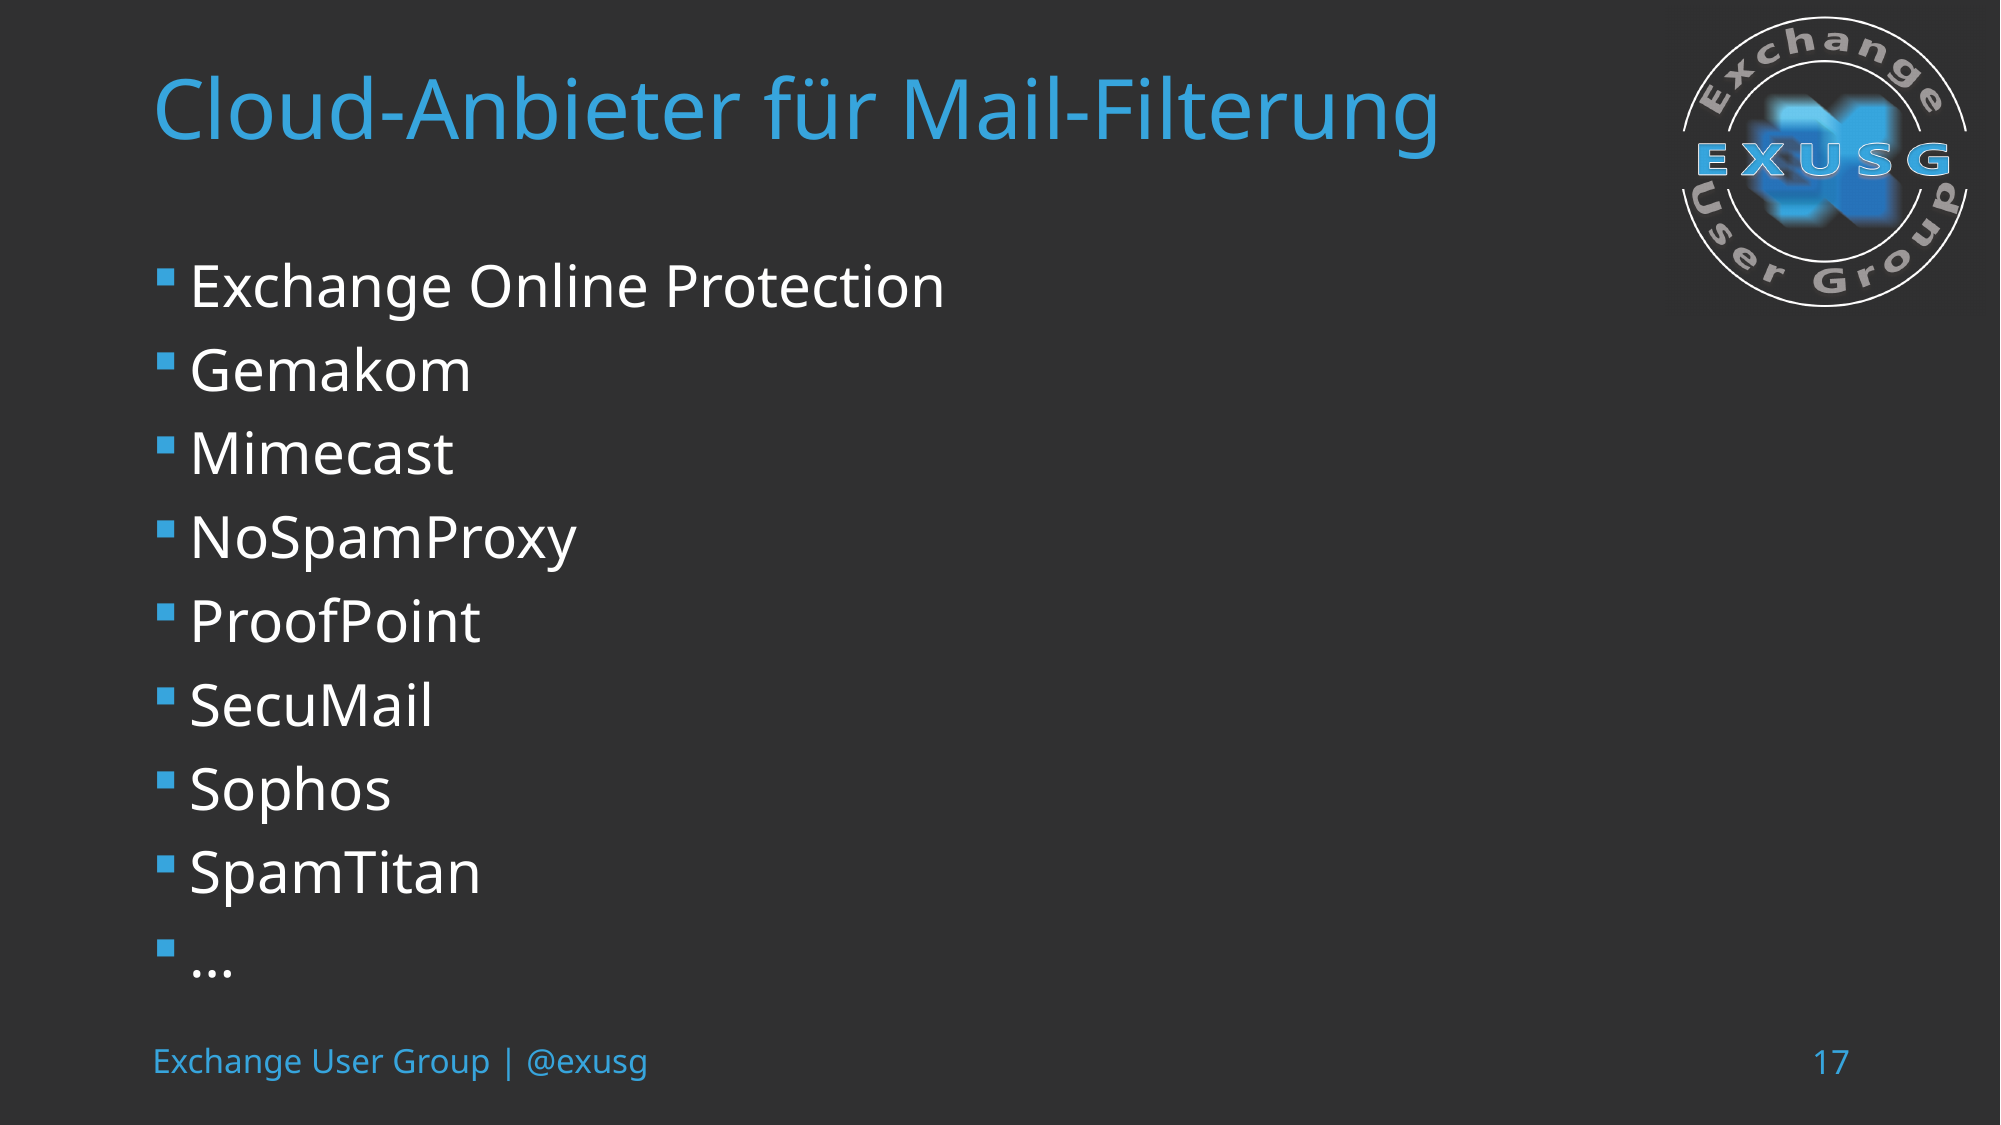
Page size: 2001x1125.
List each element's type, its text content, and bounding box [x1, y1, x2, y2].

list Exchange Online Protection Gemakom Mimecast NoSpamProxy ProofPoint SecuMail Sophos SpamTitan … [137, 249, 1863, 1014]
title Cloud-Anbieter für Mail-Filterung [137, 59, 1666, 161]
picture [1665, 5, 1986, 316]
